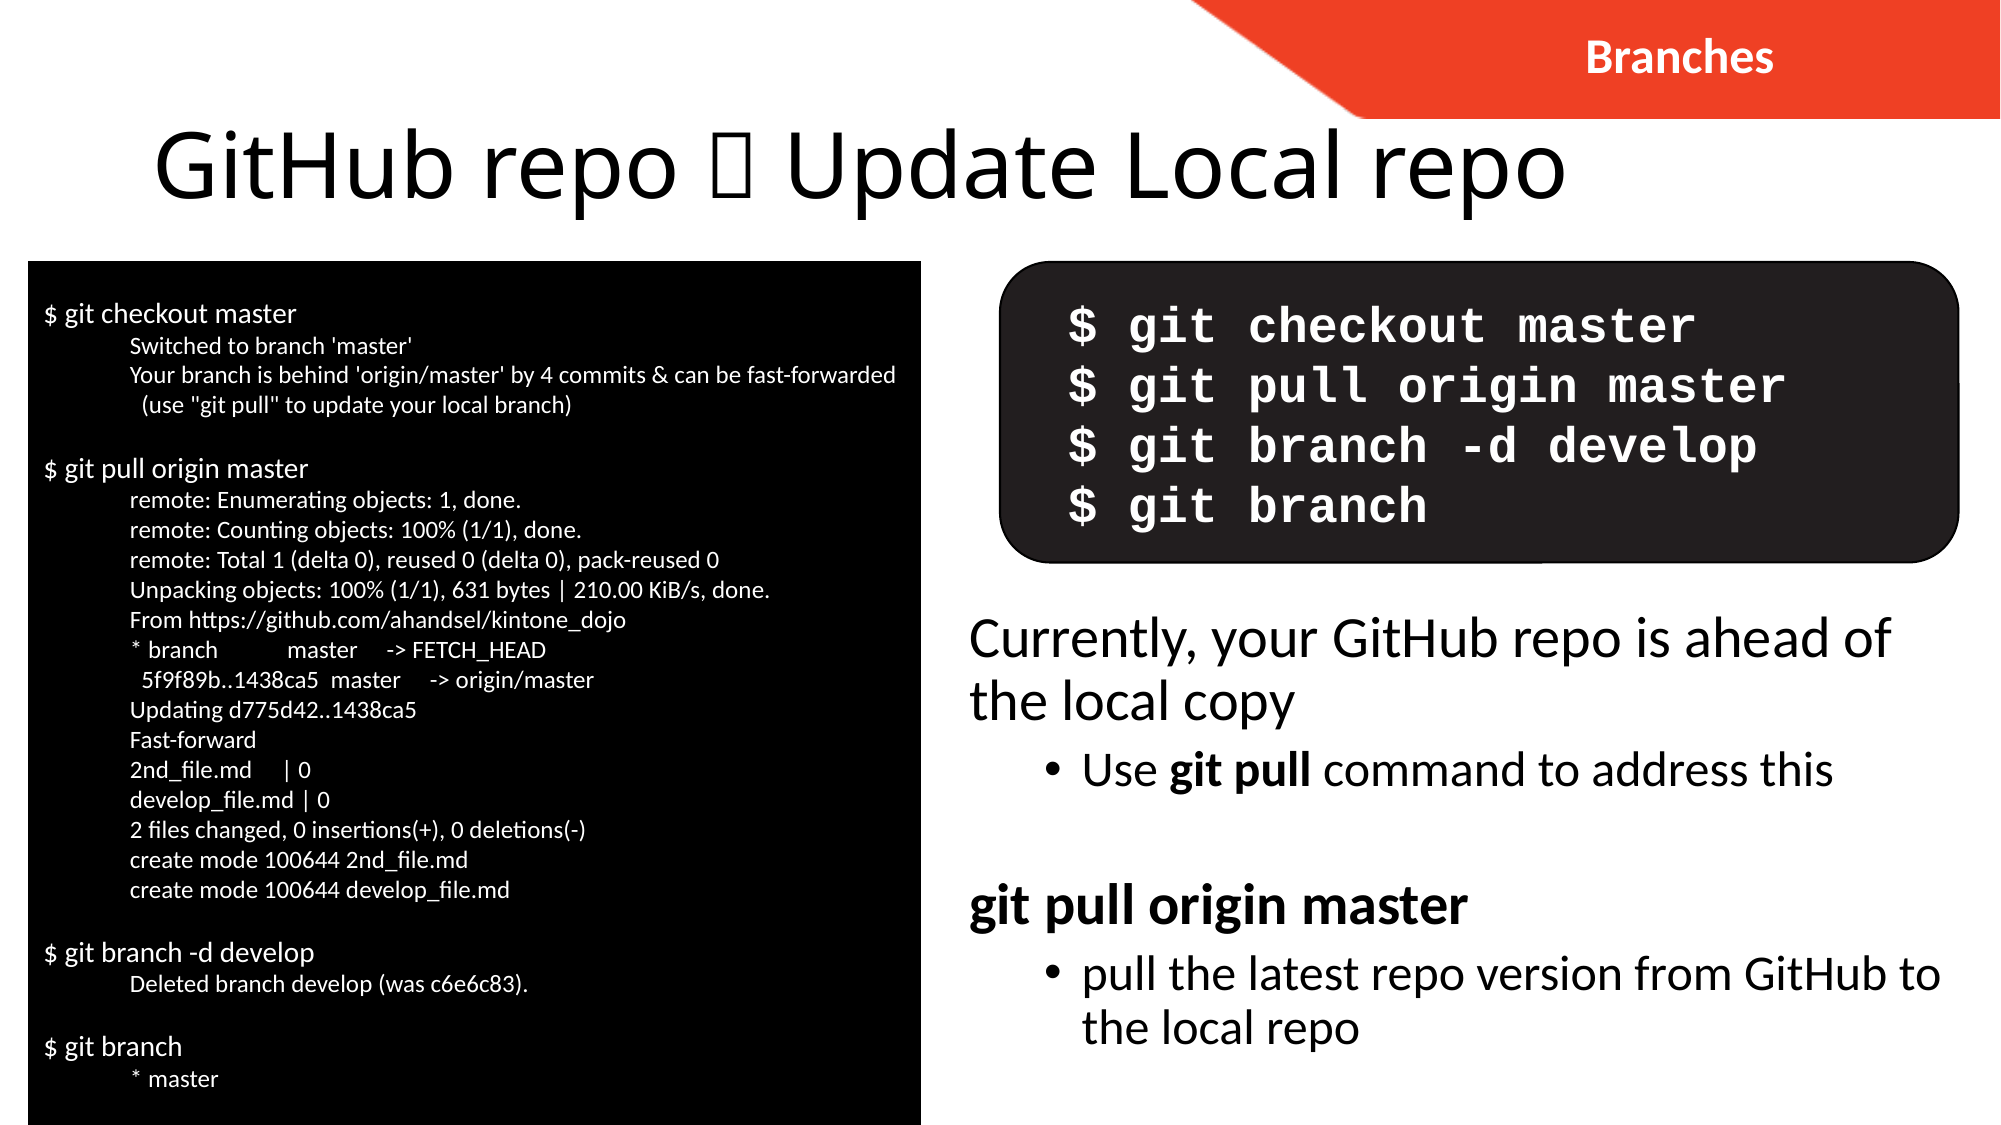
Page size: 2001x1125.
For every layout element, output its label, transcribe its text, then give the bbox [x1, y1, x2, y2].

text_box $ git checkout master $ git pull origin master $ git branch -d develop $ git branch [998, 260, 1960, 564]
list Branches [1380, 22, 1980, 91]
text_box $ git checkout master Switched to branch 'master' Your branch is behind 'origin/master' by 4 commits & can be fast-forwarded (use "git pull" to update your local branch) $ git pull origin master remote: Enumerating objects: 1, done. remote: Counting objects: 100% (1/1), done. remote: Total 1 (delta 0), reused 0 (delta 0), pack-reused 0 Unpacking objects: 100% (1/1), 631 bytes | 210.00 KiB/s, done. From https://github.com/ahandsel/kintone_dojo * branch master -> FETCH_HEAD 5f9f89b..1438ca5 master -> origin/master Updating d775d42..1438ca5 Fast-forward 2nd_file.md | 0 develop_file.md | 0 2 files changed, 0 insertions(+), 0 deletions(-) create mode 100644 2nd_file.md create mode 100644 develop_file.md $ git branch -d develop Deleted branch develop (was c6e6c83). $ git branch * master [28, 261, 921, 1125]
picture [1190, 0, 2001, 119]
title GitHub repo  Update Local repo [137, 59, 1863, 278]
list Currently, your GitHub repo is ahead of the local copy Use git pull command to address this git pull origin master pull the latest repo version from GitHub to the local repo [954, 600, 1959, 1066]
